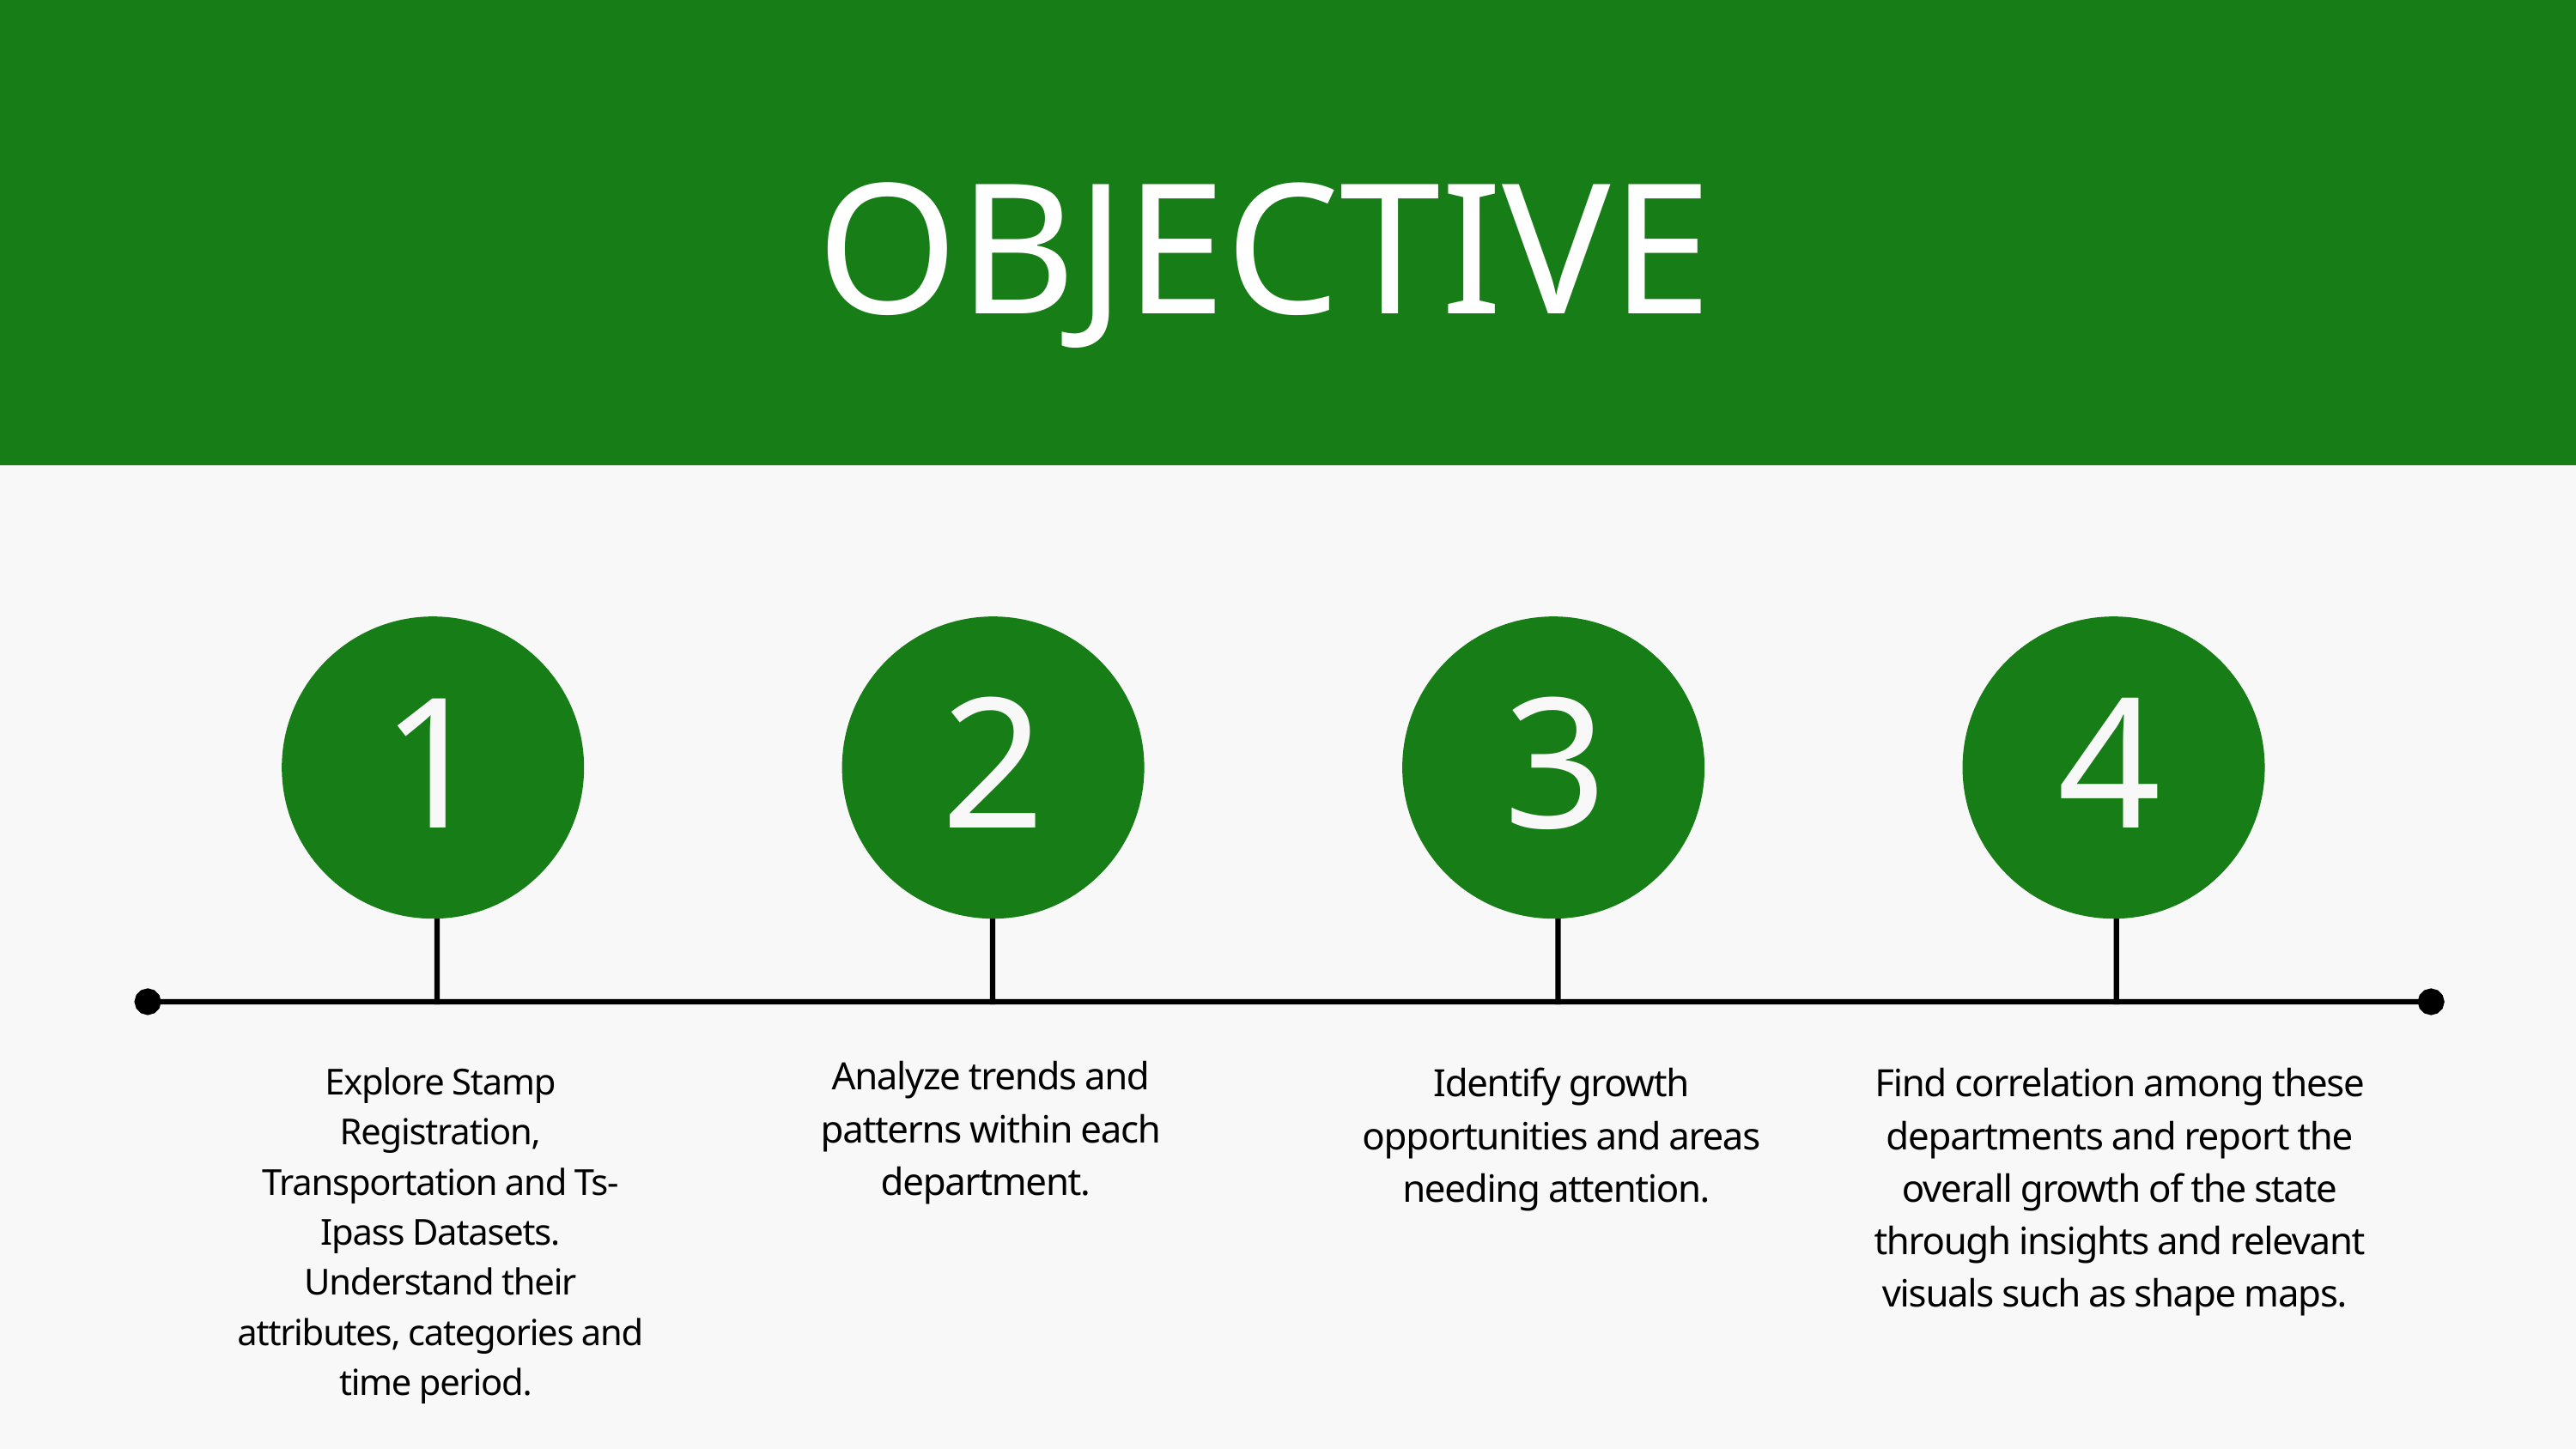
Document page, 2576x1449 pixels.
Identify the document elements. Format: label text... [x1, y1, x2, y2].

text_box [1962, 615, 2265, 919]
text_box [0, 0, 2576, 465]
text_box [1401, 615, 1705, 919]
text_box OBJECTIVE [457, 150, 2119, 350]
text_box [281, 615, 585, 919]
text_box Analyze trends and patterns within each department. [781, 1045, 1200, 1256]
text_box Explore Stamp Registration, Transportation and Ts-Ipass Datasets. Understand their attributes, categories and time period. [230, 1052, 649, 1449]
text_box Find correlation among these departments and report the overall growth of the state through insights and relevant visuals such as shape maps. [1858, 1052, 2380, 1421]
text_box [841, 615, 1145, 919]
text_box [138, 992, 2440, 1011]
text_box Identify growth opportunities and areas needing attention. [1352, 1052, 1770, 1263]
